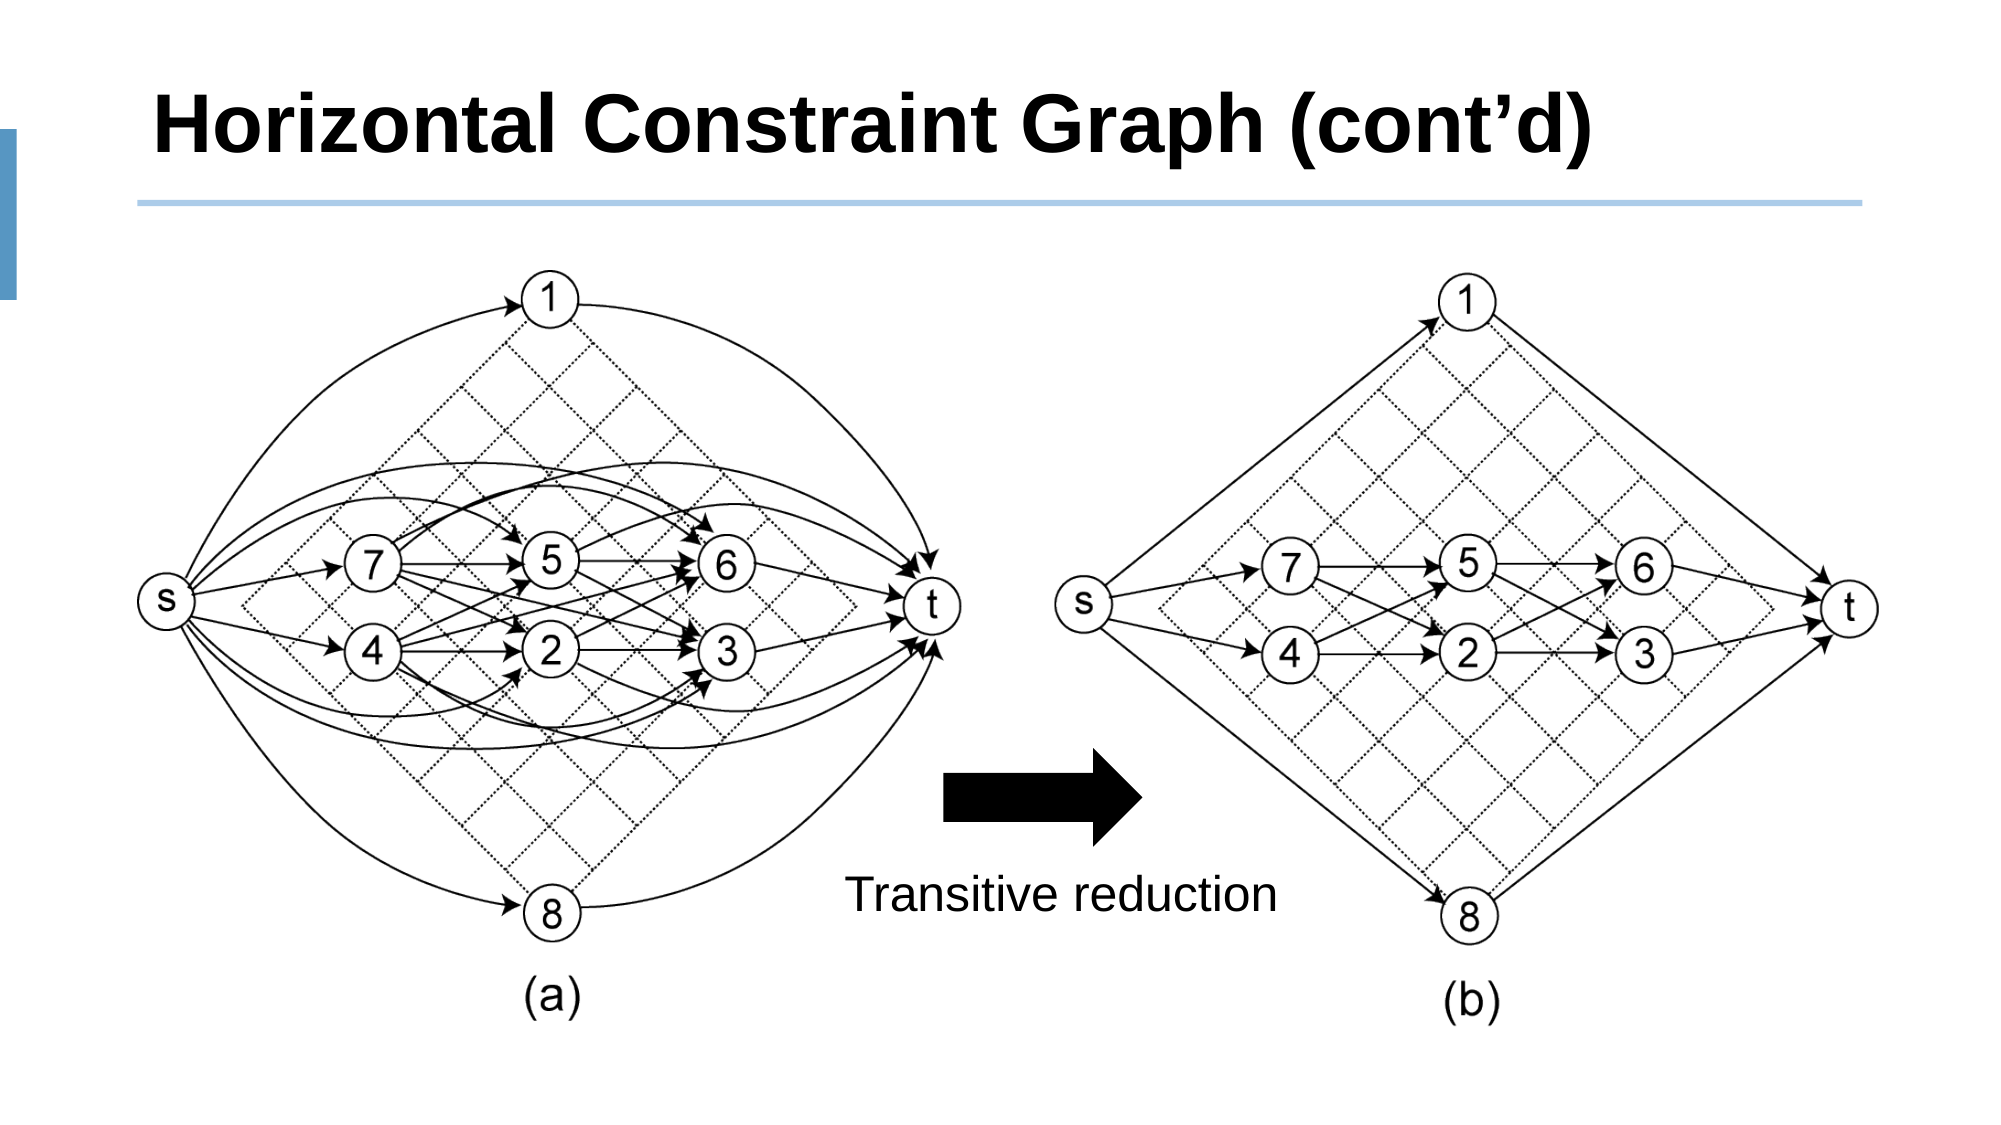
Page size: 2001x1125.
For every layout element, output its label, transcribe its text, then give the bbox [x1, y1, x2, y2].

title Horizontal Constraint Graph (cont’d) [137, 42, 1863, 208]
picture [137, 270, 1879, 1031]
